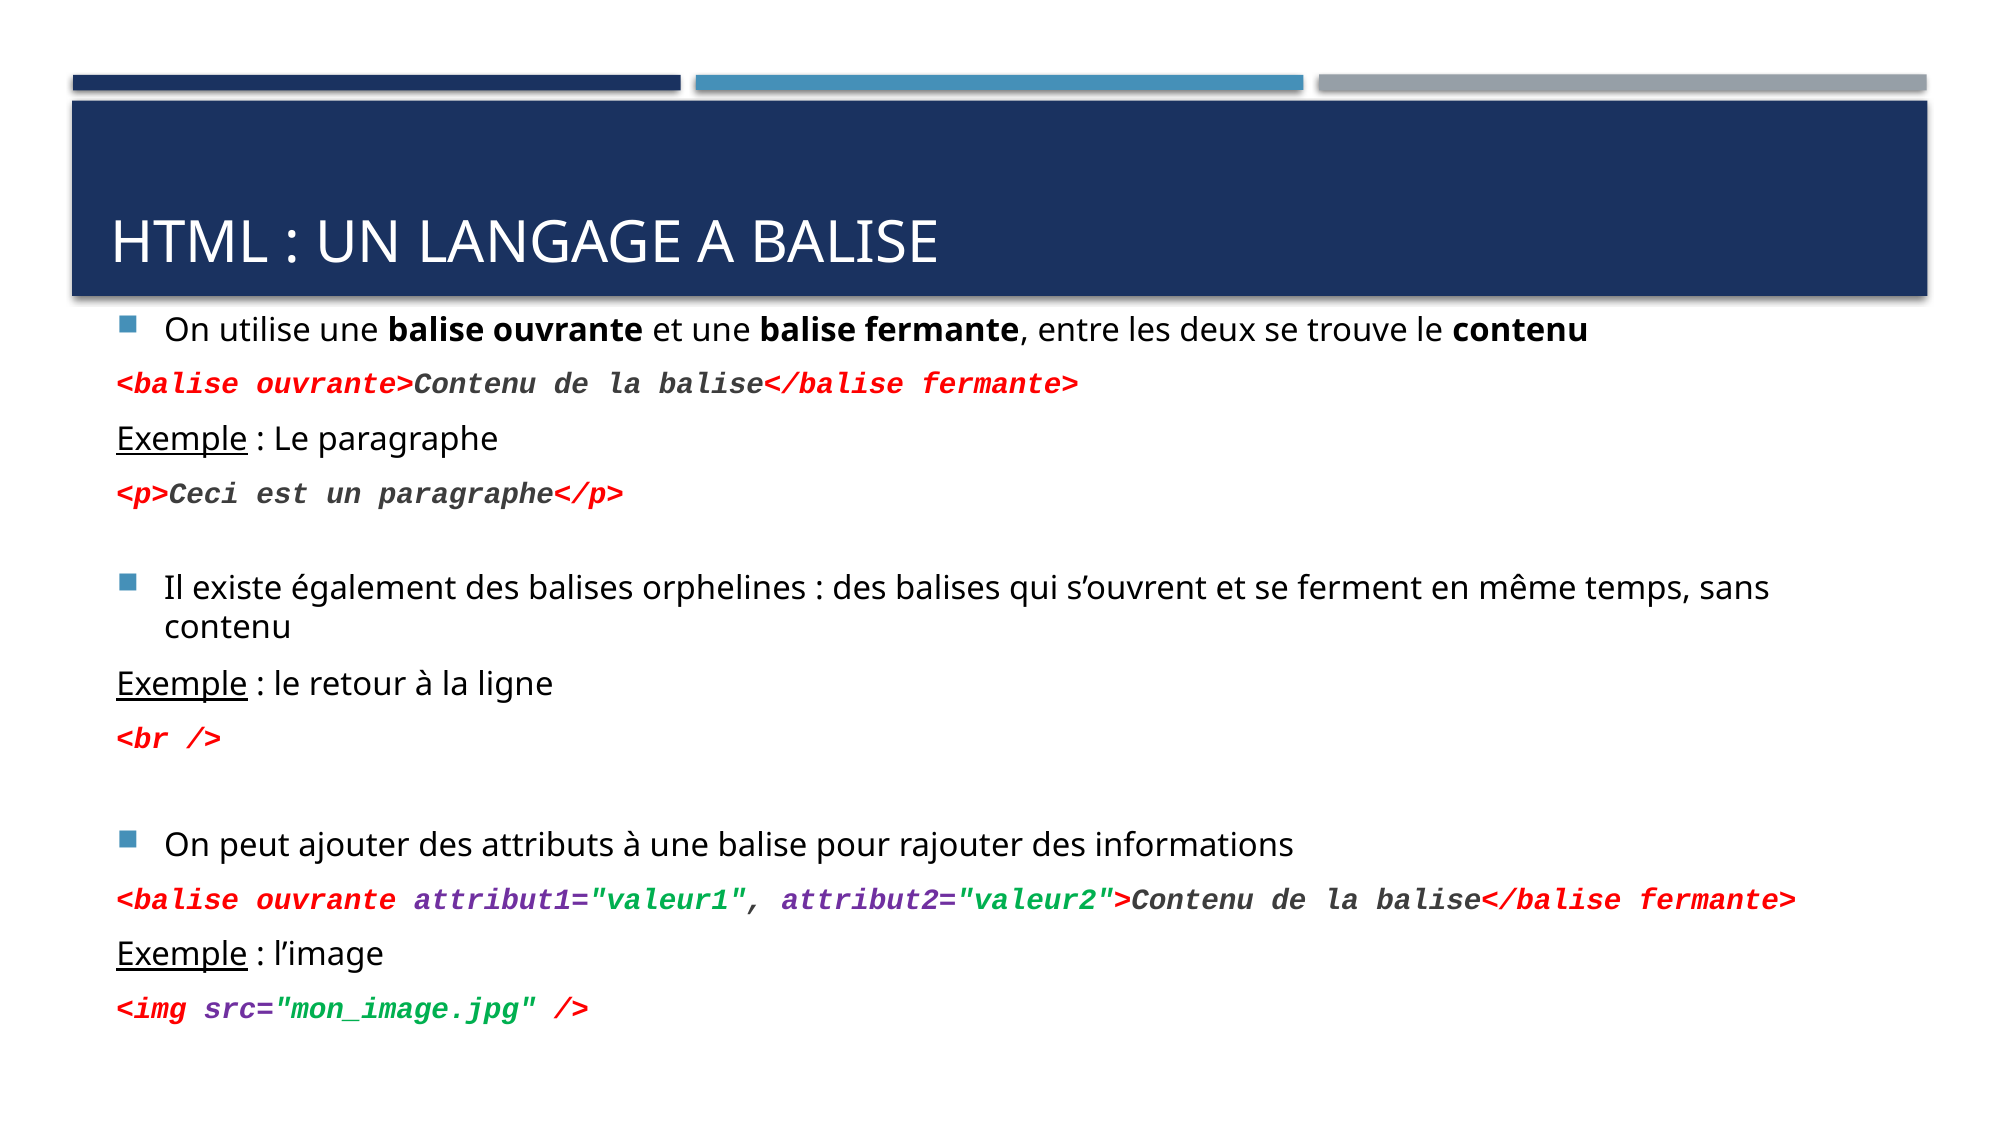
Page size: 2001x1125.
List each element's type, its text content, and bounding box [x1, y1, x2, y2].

title HTML : un langage a balise [95, 115, 1905, 282]
list On utilise une balise ouvrante et une balise fermante, entre les deux se trouve le contenu <balise ouvrante>Contenu de la balise</balise fermante> Exemple : Le paragraphe <p>Ceci est un paragraphe</p> Il existe également des balises orphelines : des balises qui s’ouvrent et se ferment en même temps, sans contenu Exemple : le retour à la ligne <br /> On peut ajouter des attributs à une balise pour rajouter des informations <balise ouvrante attribut1="valeur1", attribut2="valeur2">Contenu de la balise</balise fermante> Exemple : l’image <img src="mon_image.jpg" /> [101, 299, 1899, 1033]
